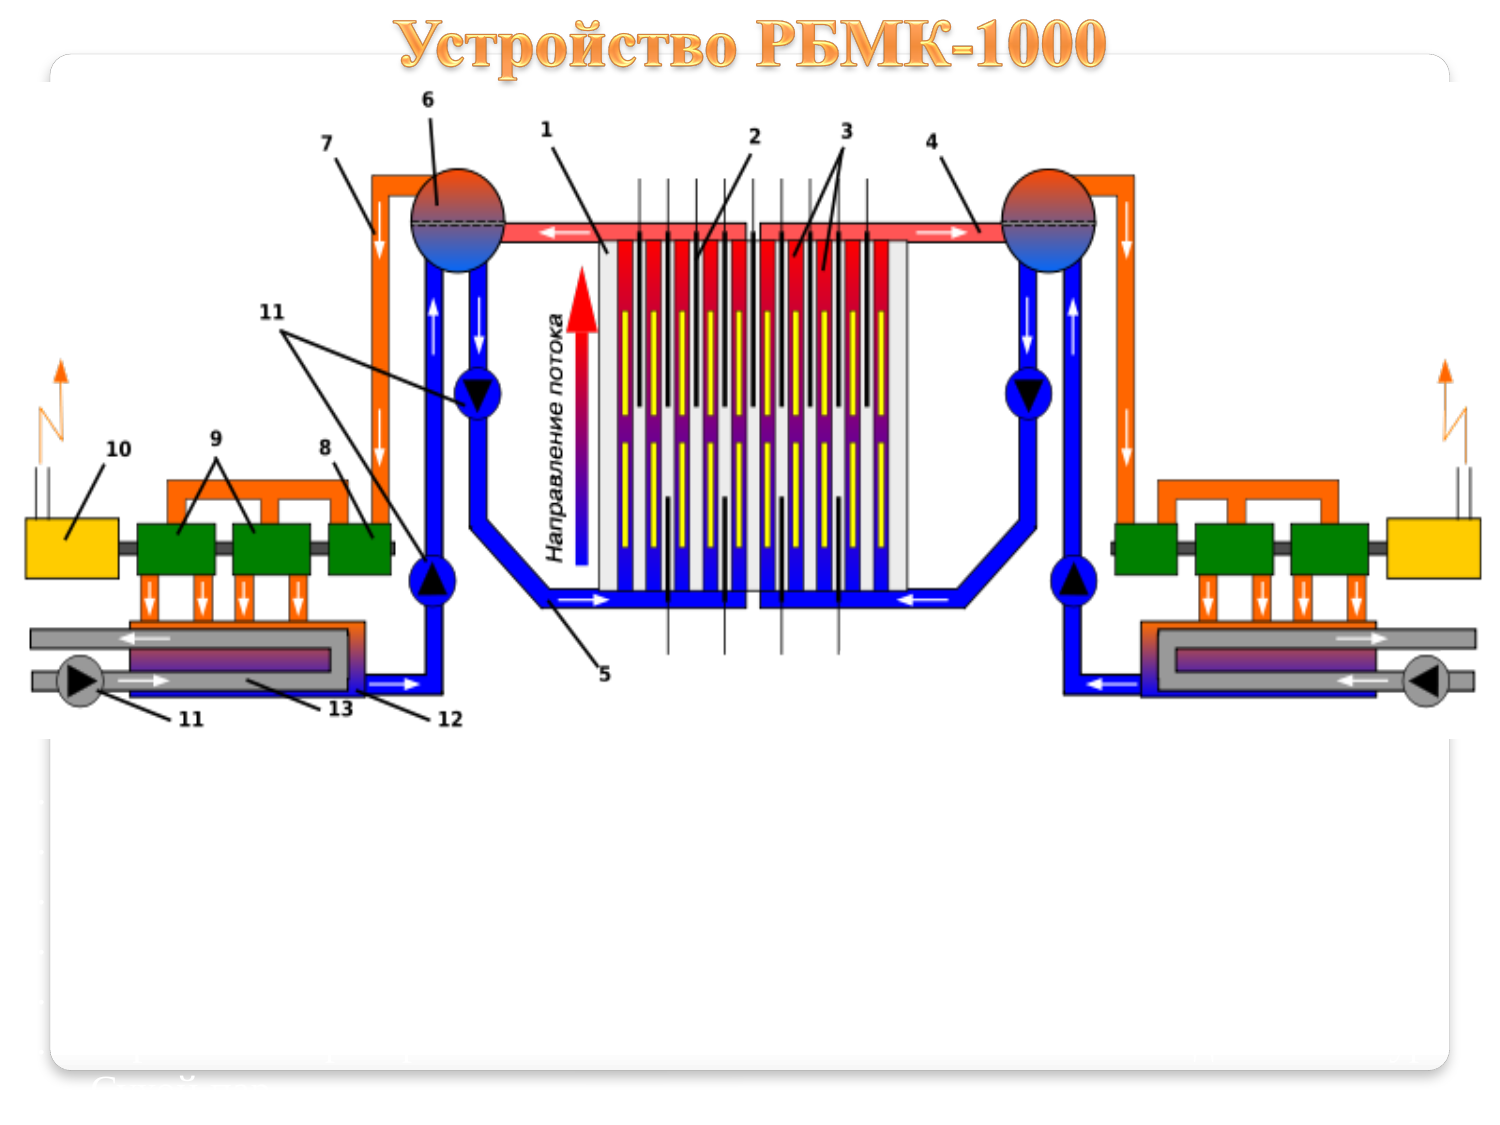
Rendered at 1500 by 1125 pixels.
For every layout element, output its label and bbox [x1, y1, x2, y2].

text_box [0, 0, 1500, 1125]
